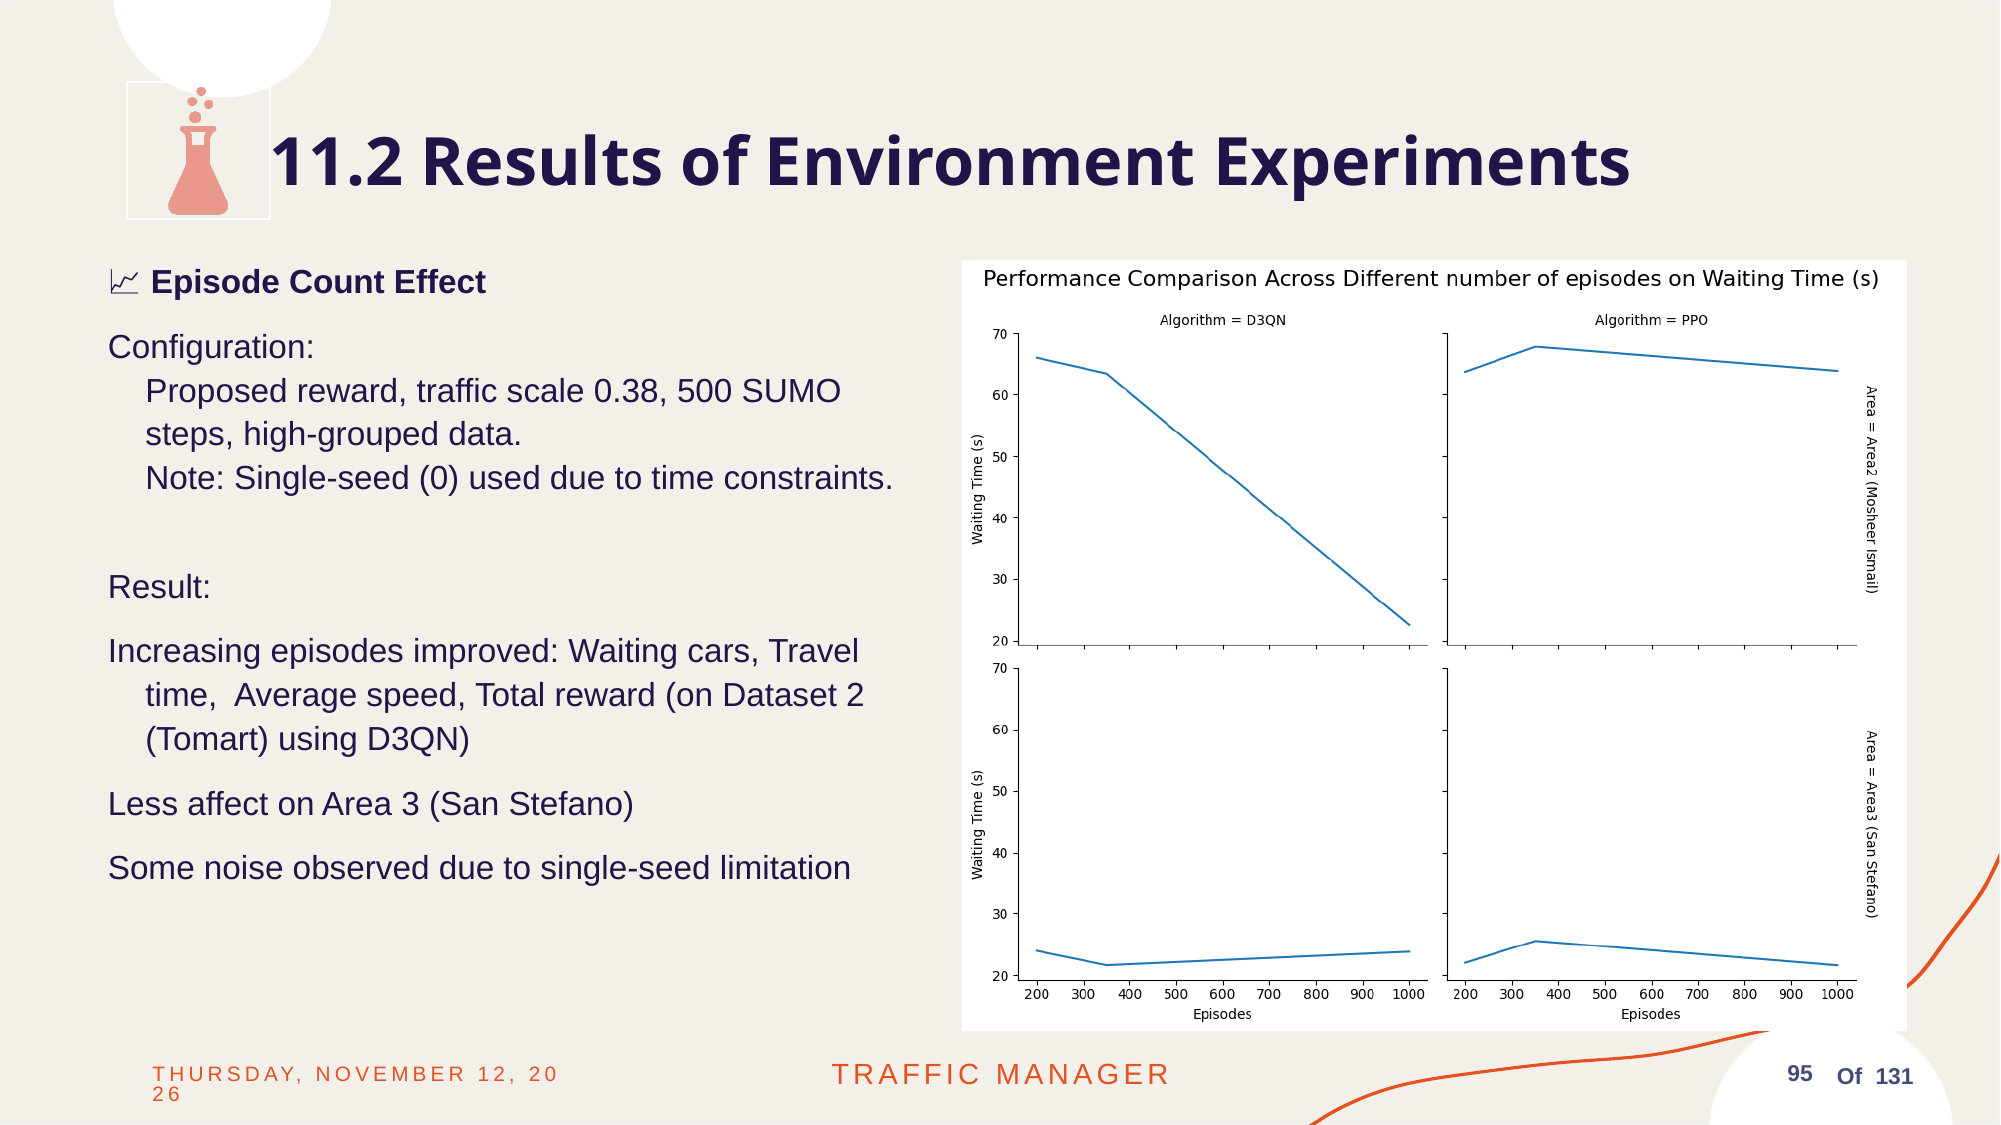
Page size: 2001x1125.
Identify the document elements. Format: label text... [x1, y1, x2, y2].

text_box [126, 81, 254, 220]
slide_number 95 [1590, 1042, 1828, 1103]
text_box 📈 Episode Count Effect Configuration: Proposed reward, traffic scale 0.38, 500 SUMO steps, high-grouped data. Note: Single-seed (0) used due to time constraints. Result: Increasing episodes improved: Waiting cars, Travel time, Average speed, Total reward (on Dataset 2 (Tomart) using D3QN) Less affect on Area 3 (San Stefano) Some noise observed due to single-seed limitation [93, 248, 919, 1022]
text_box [254, 57, 1980, 261]
footer Traffic MANAGER [662, 1042, 1338, 1103]
picture [961, 260, 1907, 1031]
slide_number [137, 1042, 588, 1103]
